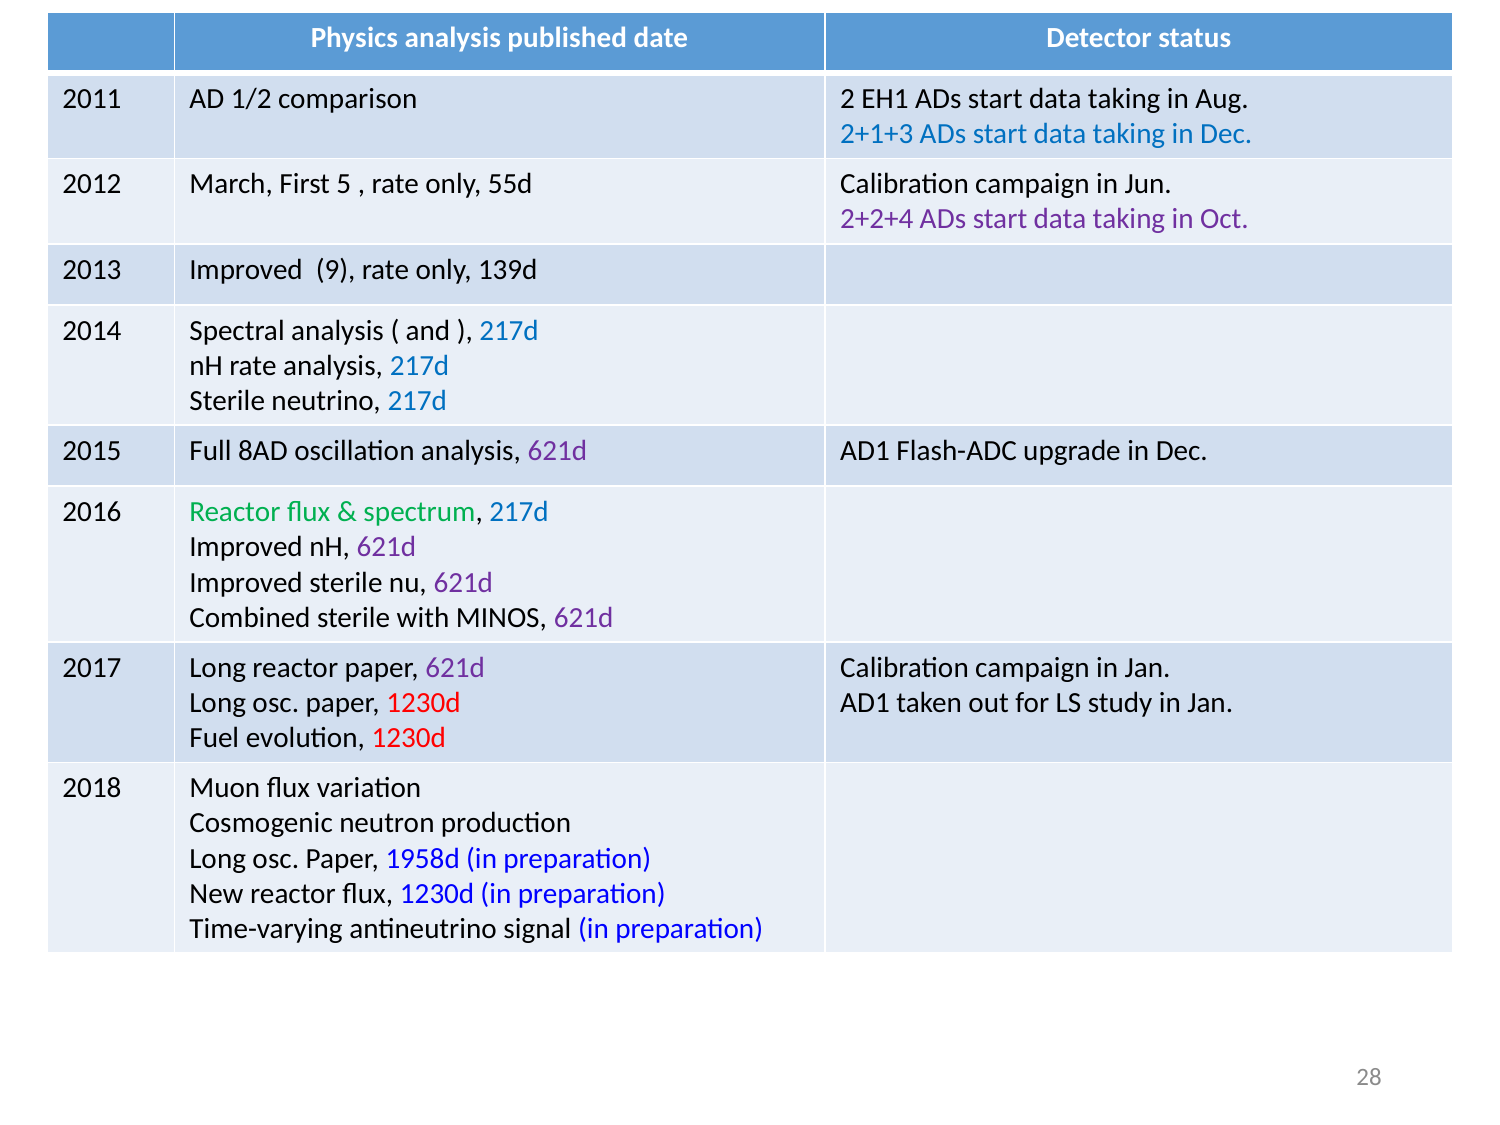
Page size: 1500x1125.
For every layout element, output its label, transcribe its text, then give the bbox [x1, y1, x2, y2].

slide_number 28 [1059, 1042, 1397, 1103]
